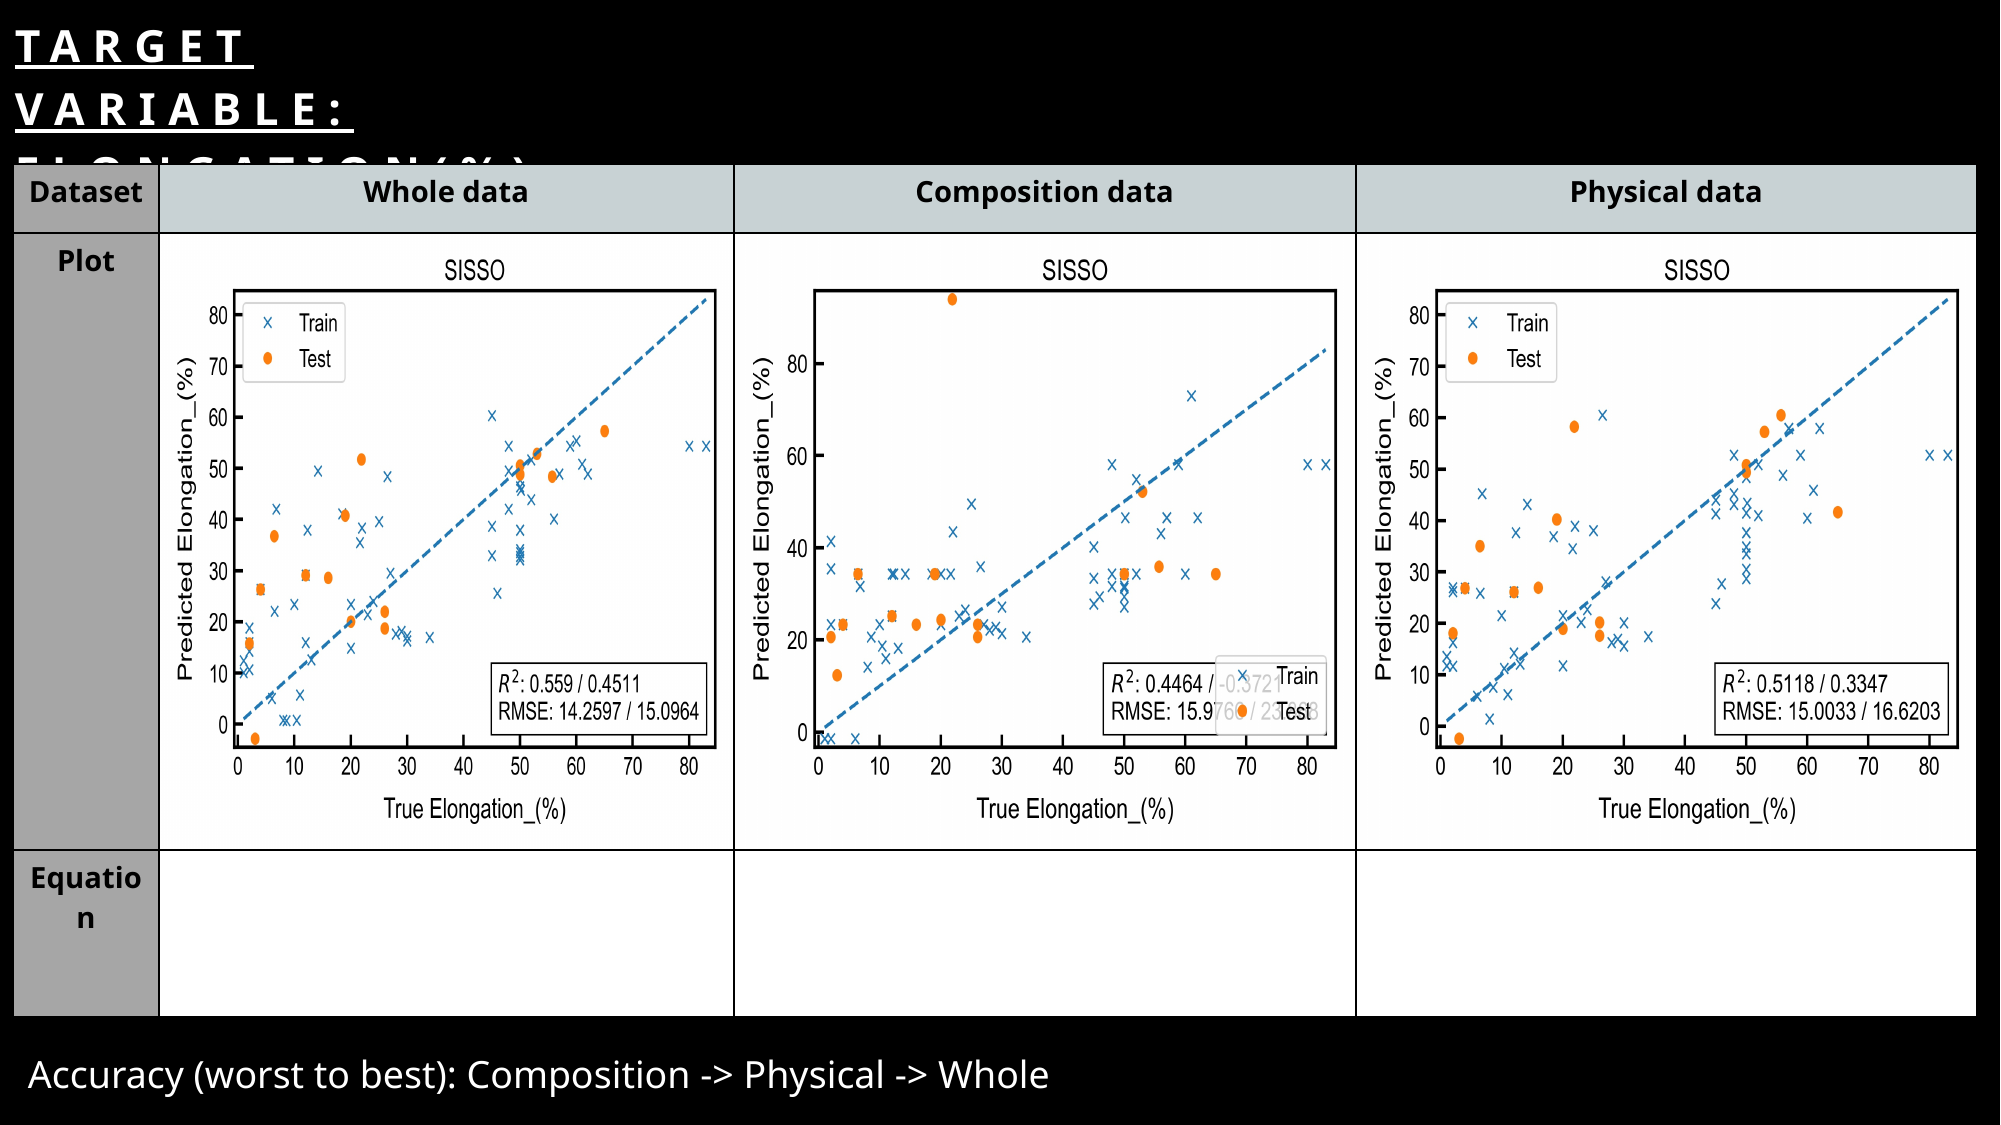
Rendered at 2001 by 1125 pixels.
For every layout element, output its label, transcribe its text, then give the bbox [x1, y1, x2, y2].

picture [1357, 234, 1976, 849]
picture [735, 234, 1355, 849]
picture [160, 234, 733, 849]
text_box Accuracy (worst to best): Composition -> Physical -> Whole [13, 1044, 1405, 1104]
text_box Target variable: Elongation(%) [0, 0, 630, 208]
